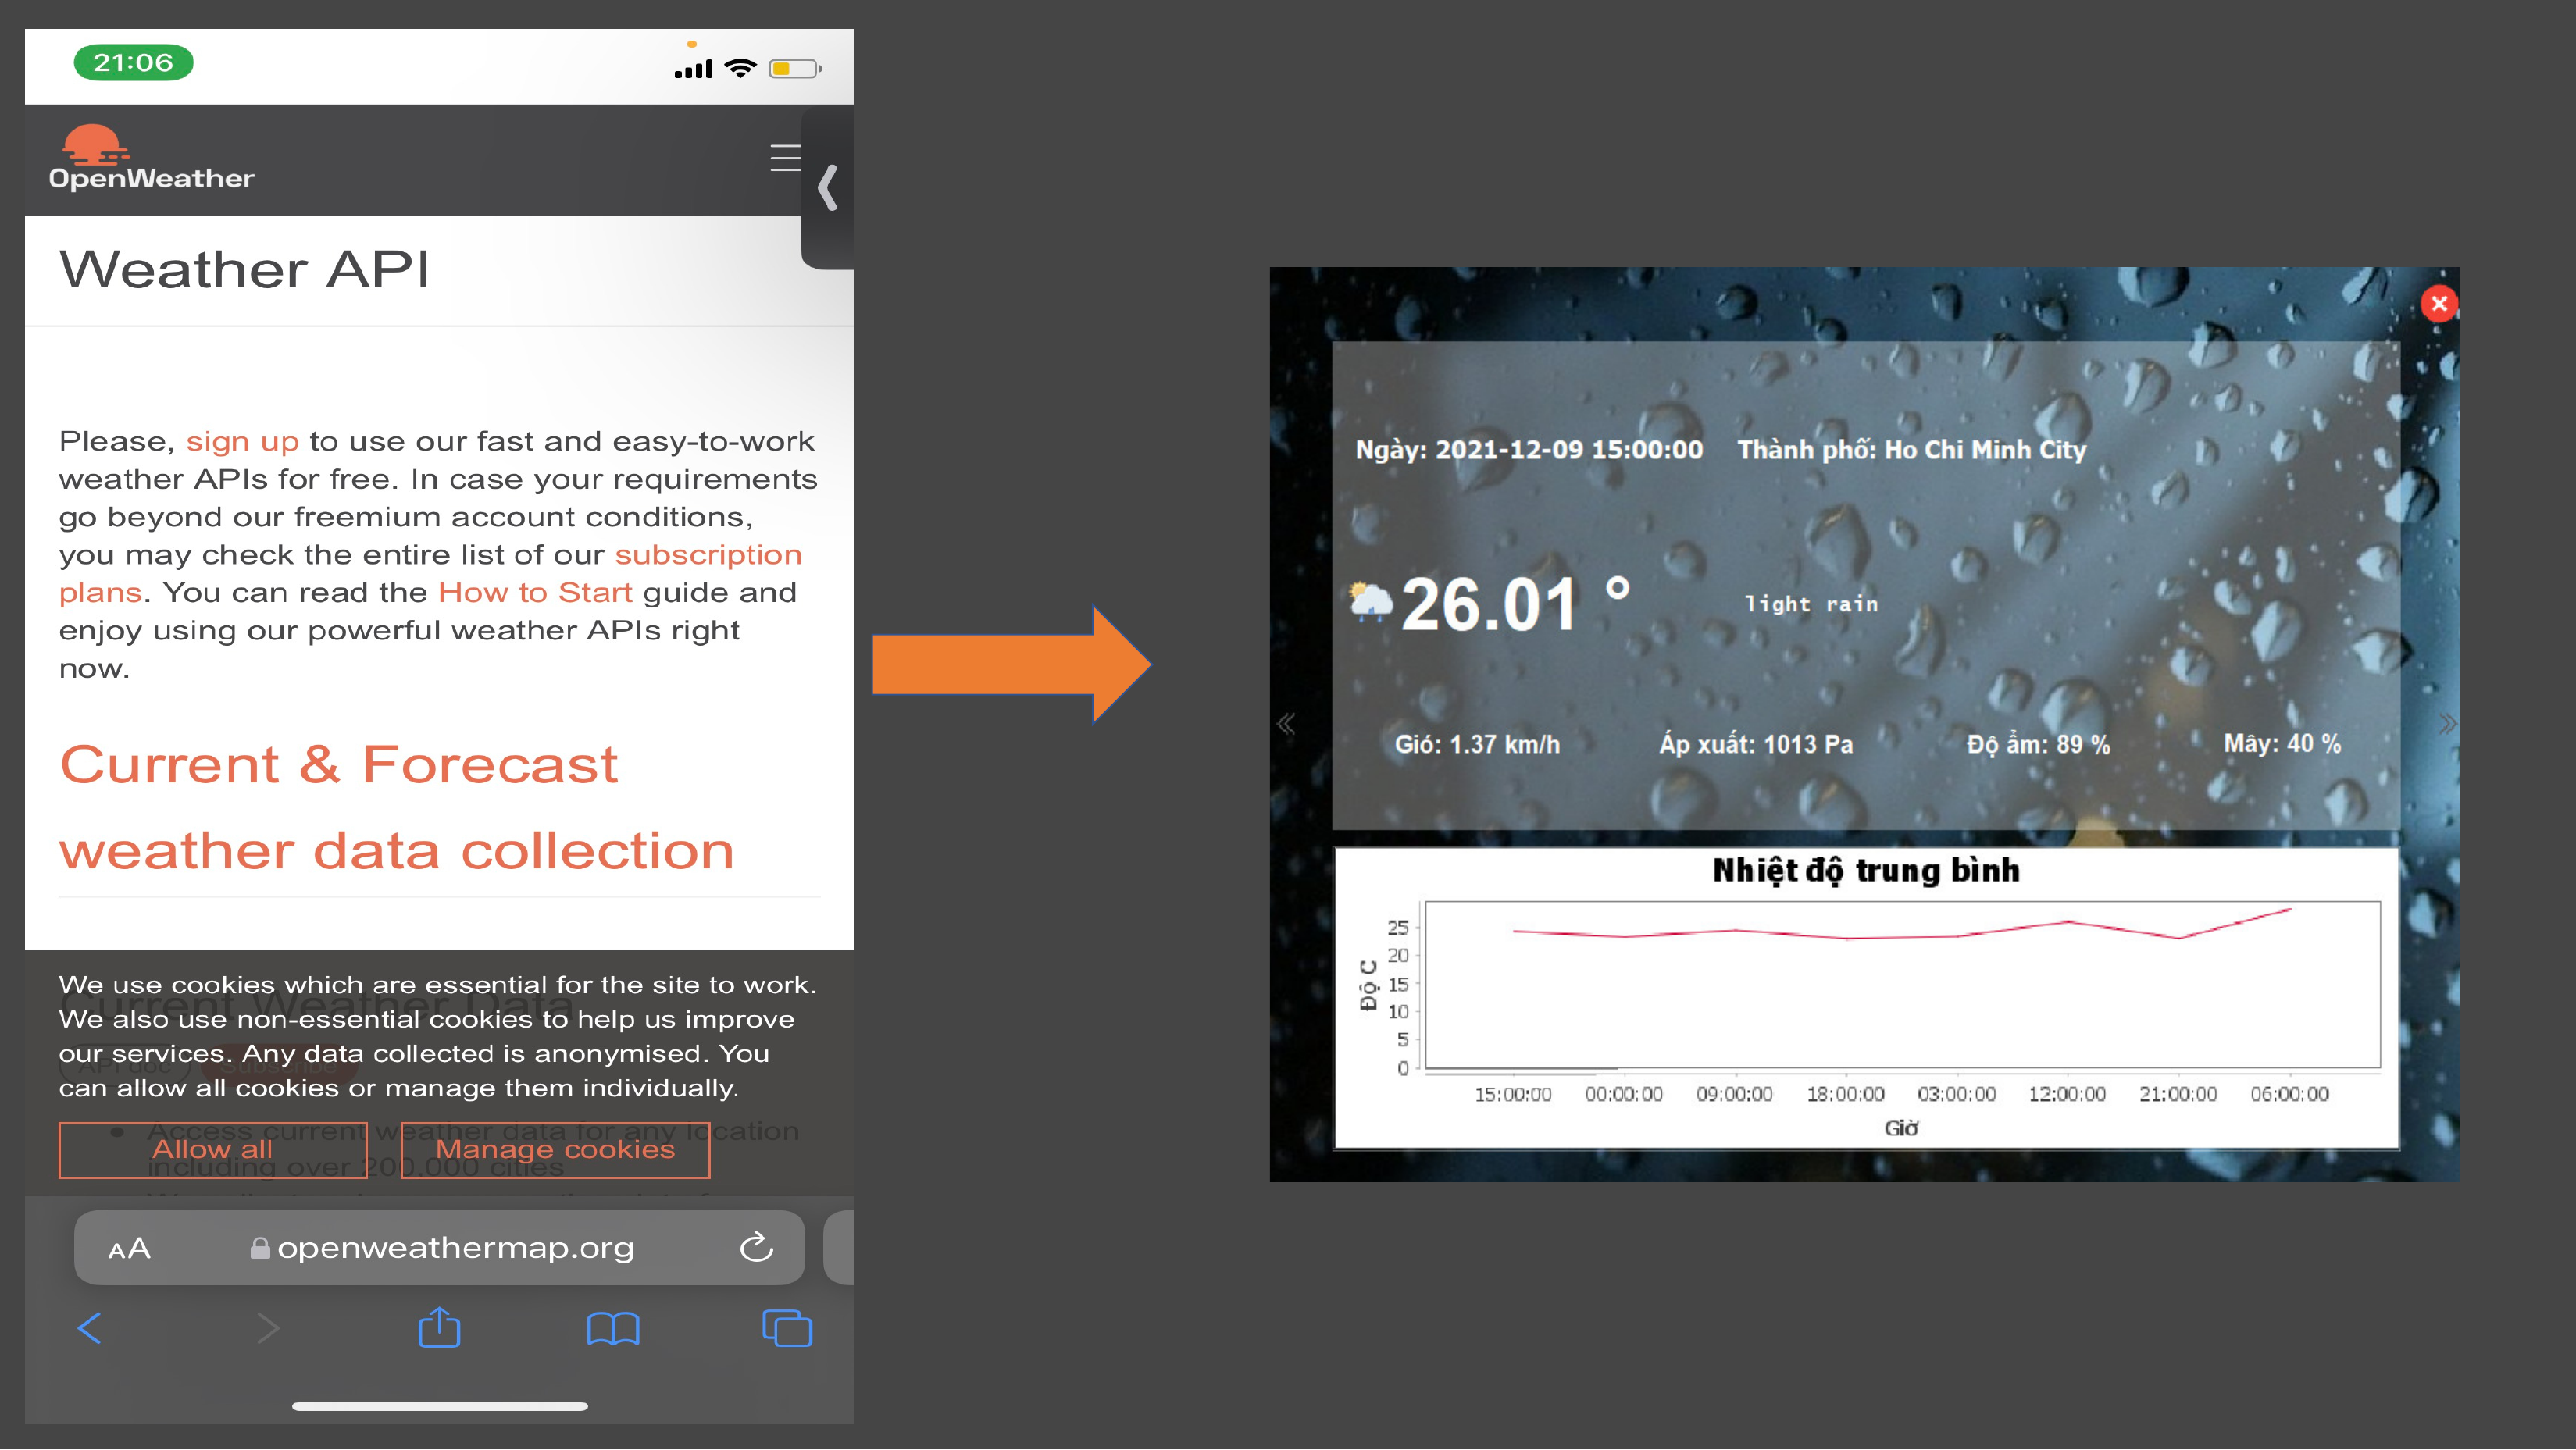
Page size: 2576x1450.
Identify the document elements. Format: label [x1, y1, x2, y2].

text_box [871, 602, 1154, 727]
picture [25, 29, 854, 1425]
picture [1269, 267, 2460, 1182]
